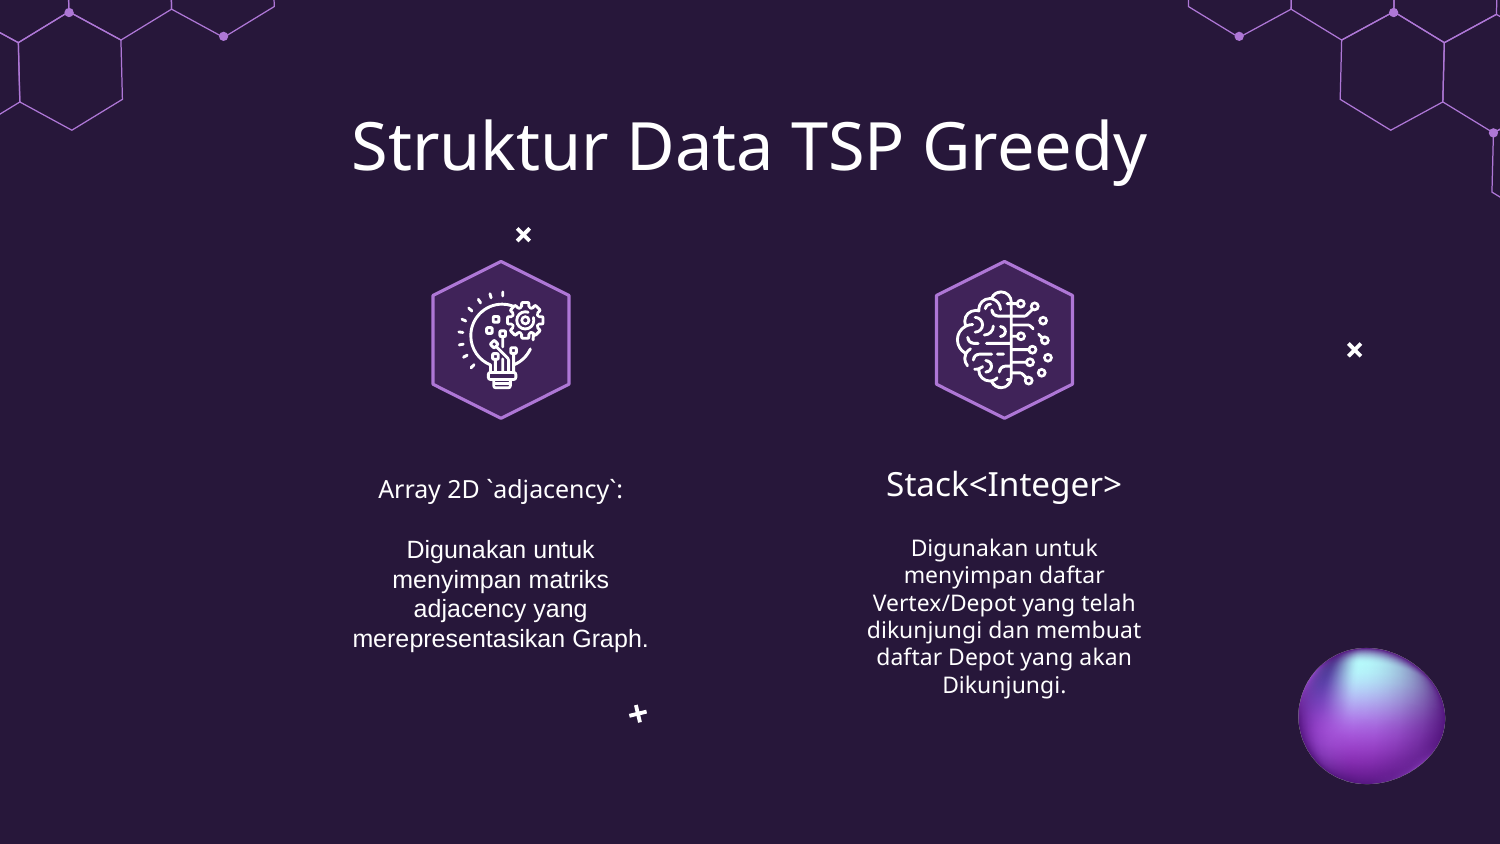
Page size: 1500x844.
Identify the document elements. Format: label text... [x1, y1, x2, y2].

text_box [936, 261, 1073, 393]
title Struktur Data TSP Greedy [118, 88, 1382, 183]
subtitle Stack<Integer> [832, 443, 1177, 519]
text_box [965, 399, 1044, 419]
text_box [433, 261, 569, 396]
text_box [516, 228, 530, 242]
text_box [631, 707, 645, 721]
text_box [955, 290, 1054, 390]
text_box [1348, 343, 1362, 357]
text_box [457, 290, 545, 390]
subtitle Array 2D `adjacency`: [329, 443, 673, 519]
picture [1278, 627, 1466, 809]
subtitle Digunakan untuk menyimpan daftar Vertex/Depot yang telah dikunjungi dan membuat daftar Depot yang akan Dikunjungi. [832, 519, 1177, 666]
subtitle Digunakan untuk menyimpan matriks adjacency yang merepresentasikan Graph. [329, 519, 673, 666]
text_box [462, 399, 540, 419]
